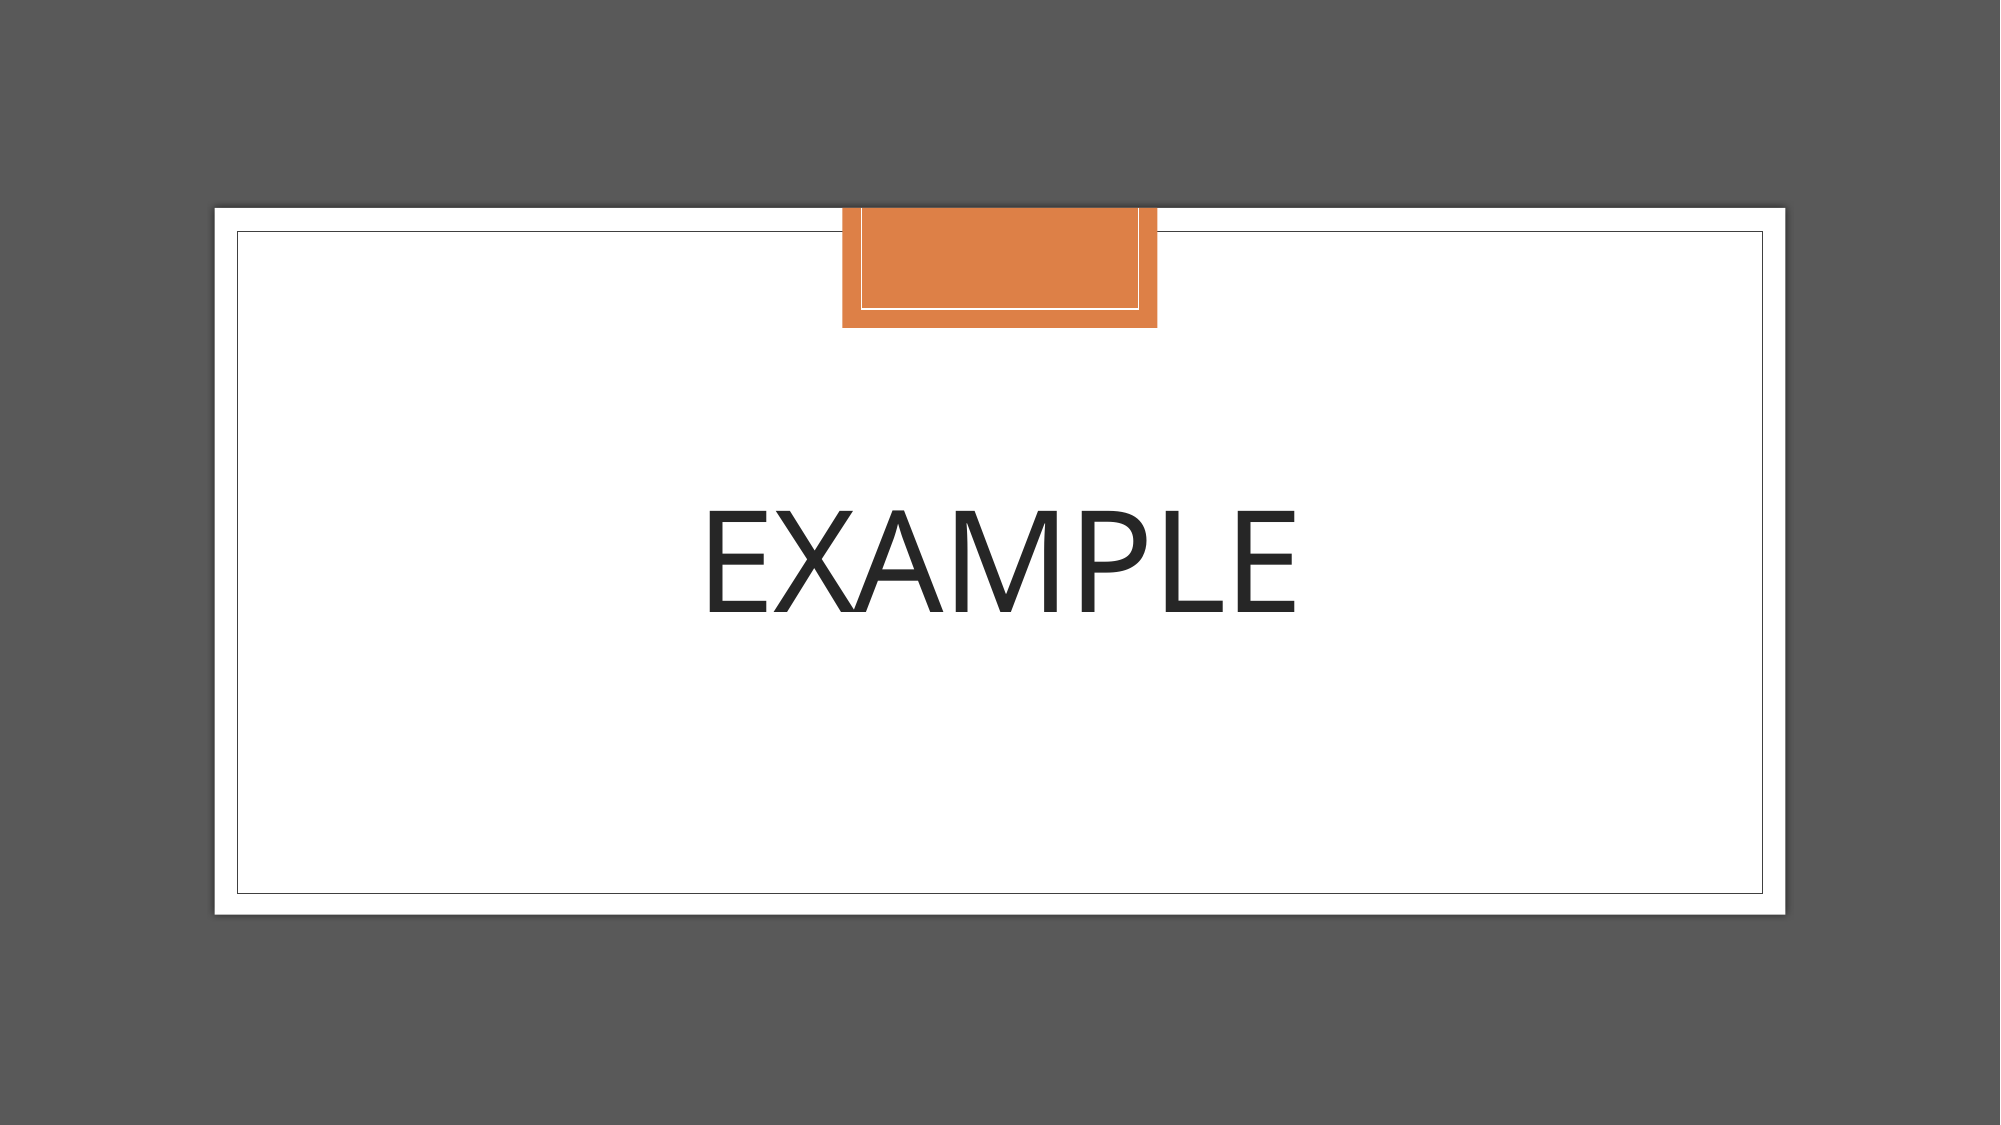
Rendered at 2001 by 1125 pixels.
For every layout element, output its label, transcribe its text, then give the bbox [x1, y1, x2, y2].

title Example [267, 373, 1733, 769]
